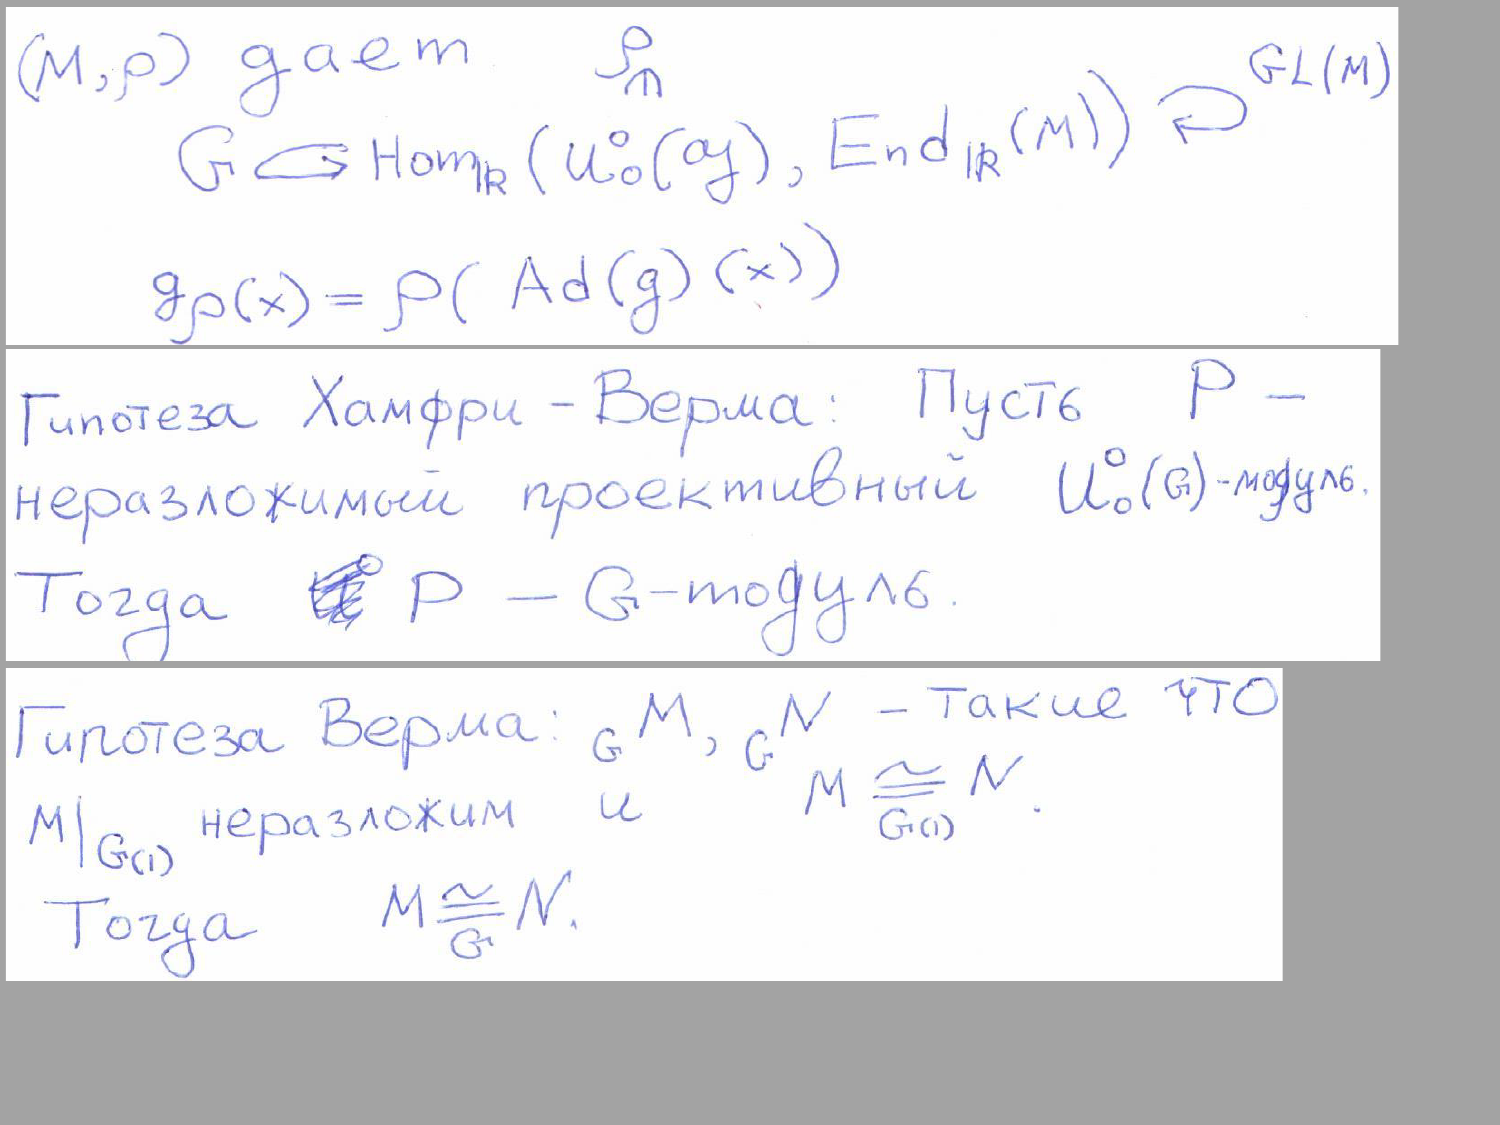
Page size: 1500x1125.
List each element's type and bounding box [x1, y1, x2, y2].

picture [5, 668, 1283, 982]
picture [5, 6, 1399, 345]
picture [5, 349, 1381, 661]
